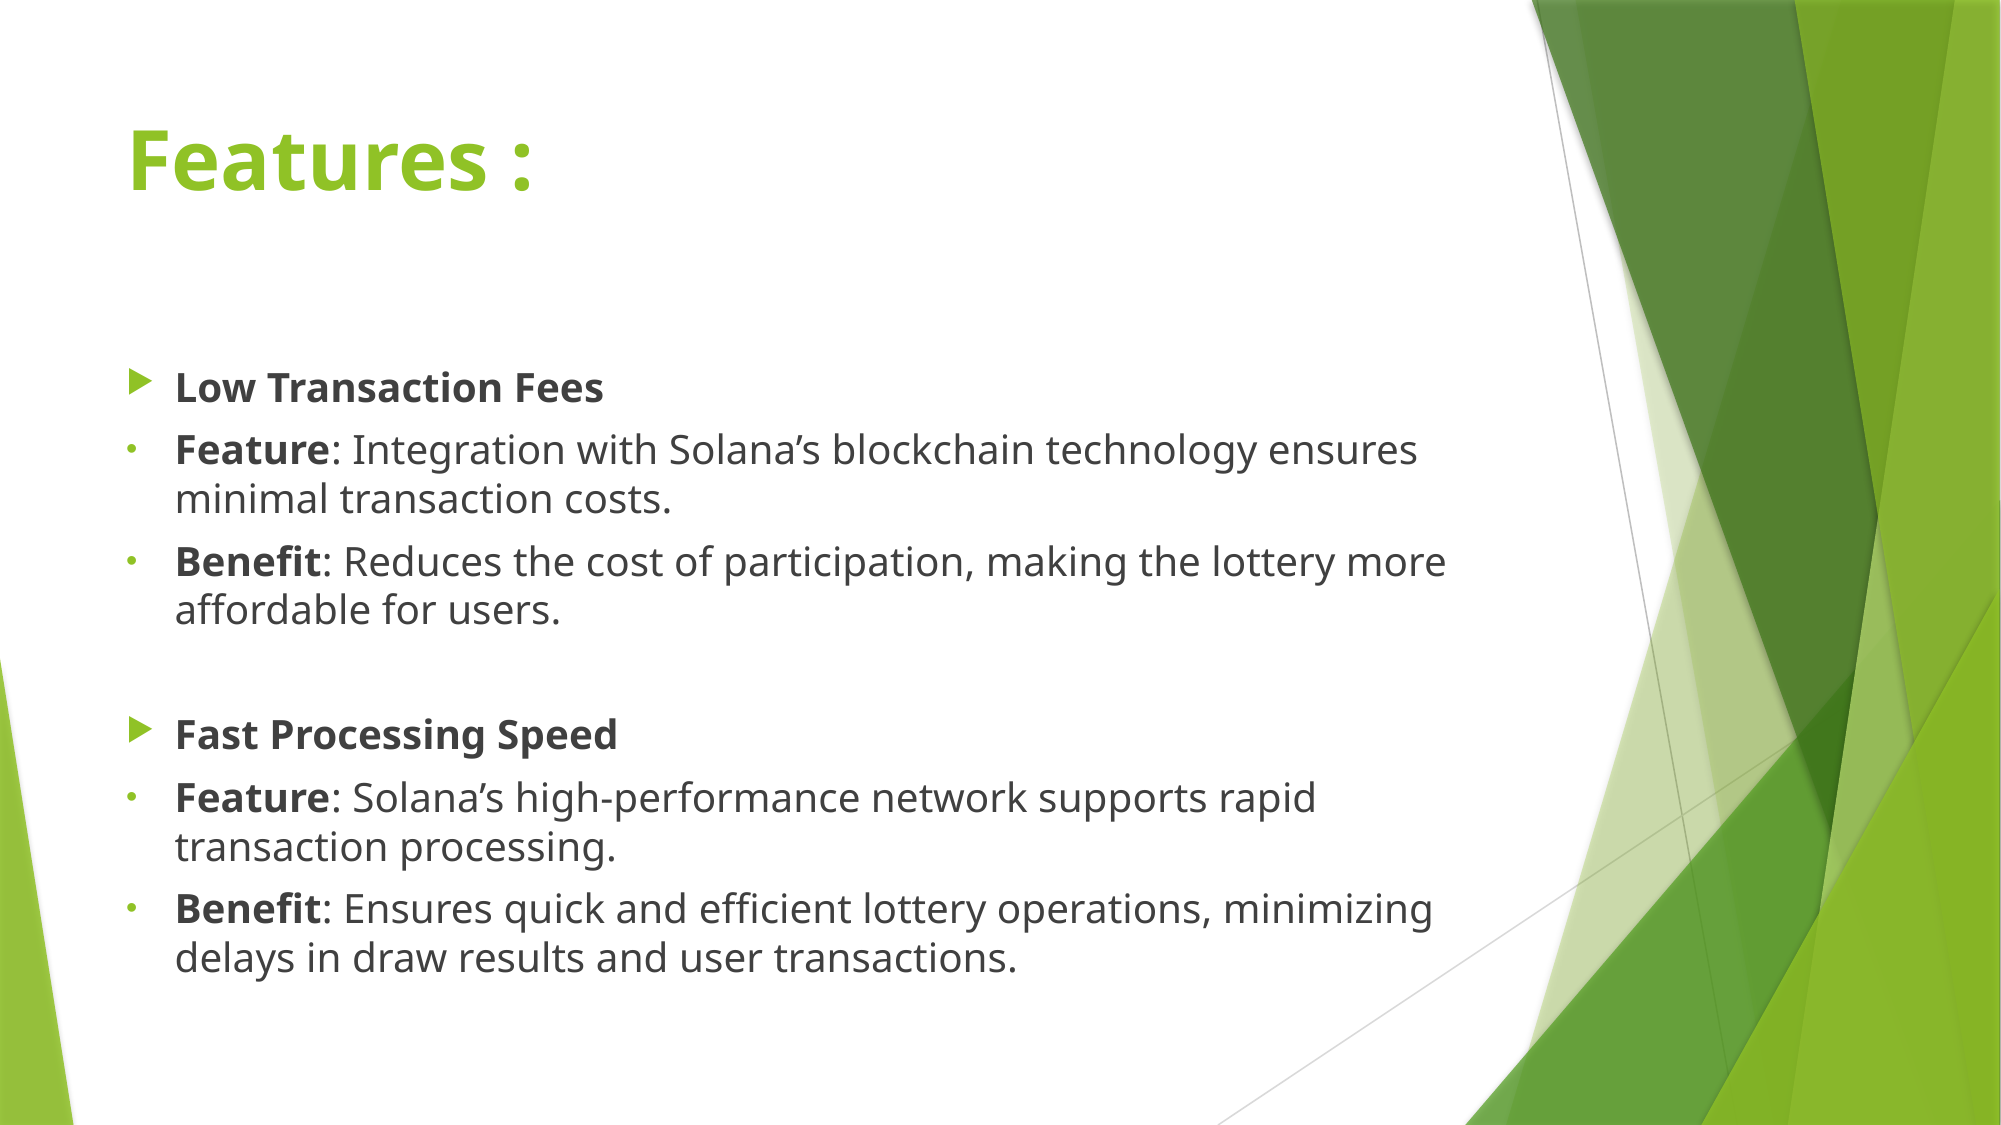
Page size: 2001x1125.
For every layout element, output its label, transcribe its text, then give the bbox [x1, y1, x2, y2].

list Low Transaction Fees Feature: Integration with Solana’s blockchain technology ensures minimal transaction costs. Benefit: Reduces the cost of participation, making the lottery more affordable for users. Fast Processing Speed Feature: Solana’s high-performance network supports rapid transaction processing. Benefit: Ensures quick and efficient lottery operations, minimizing delays in draw results and user transactions. [111, 354, 1522, 992]
title Features : [111, 99, 1522, 317]
